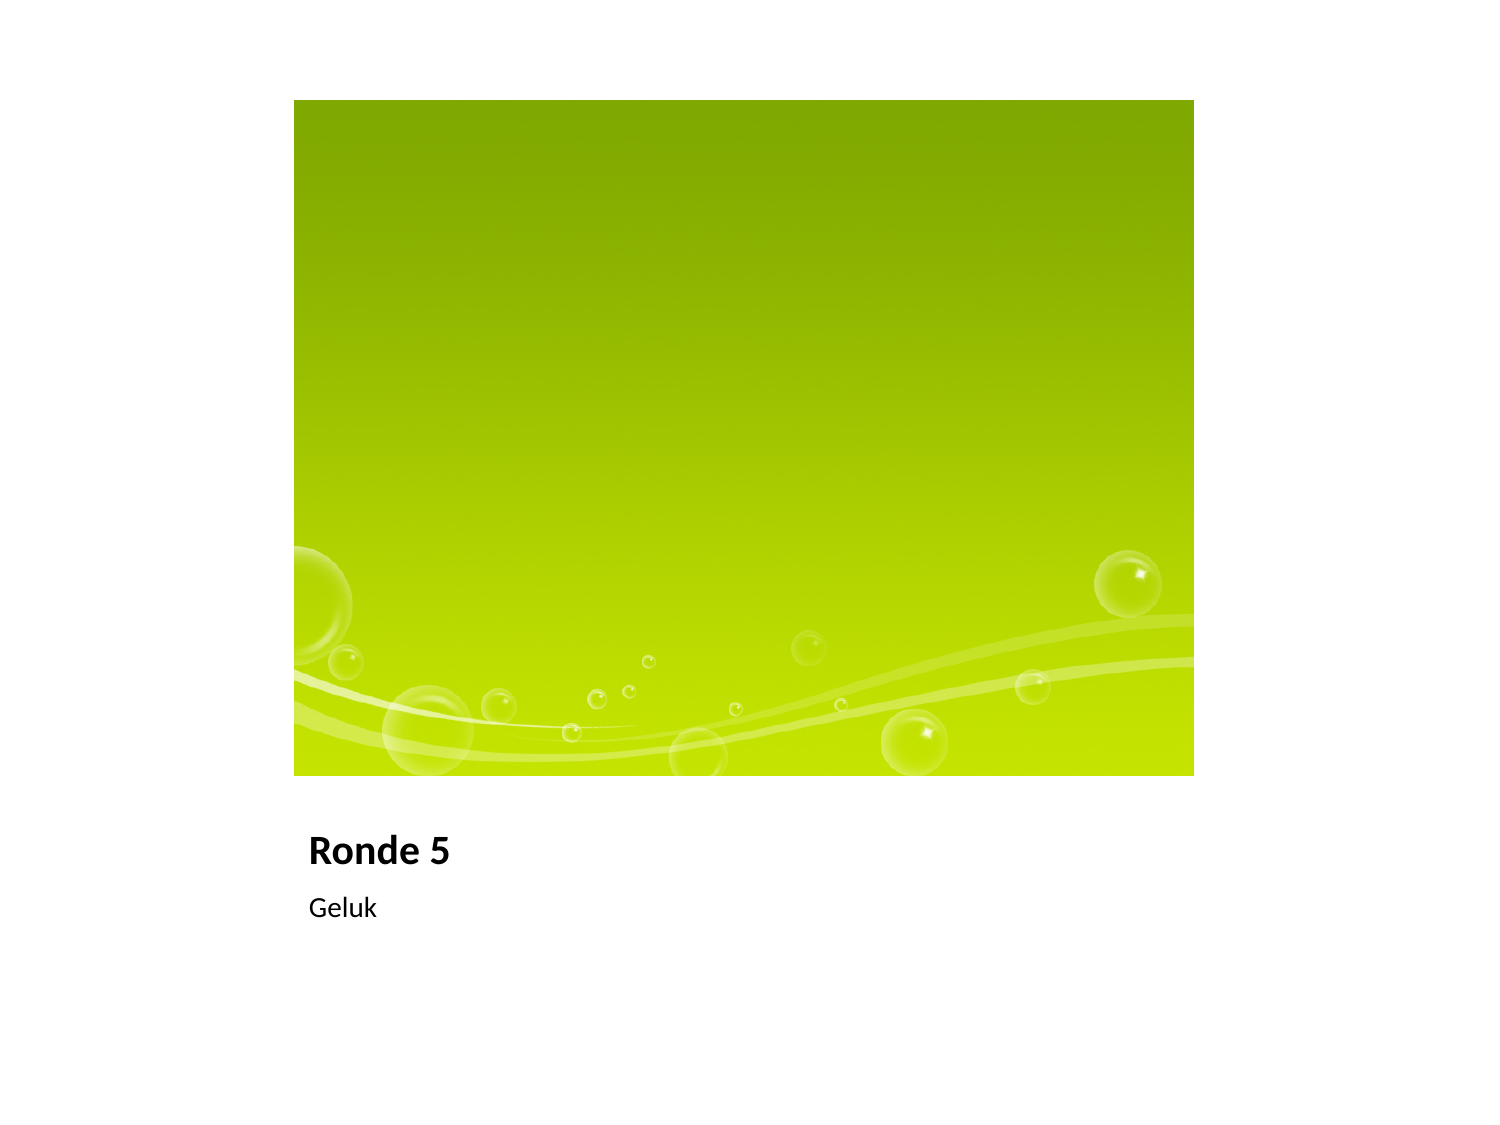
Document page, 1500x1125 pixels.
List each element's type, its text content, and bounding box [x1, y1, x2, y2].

picture [293, 100, 1195, 776]
title Ronde 5 [294, 787, 1194, 880]
list Geluk [294, 880, 1194, 1013]
